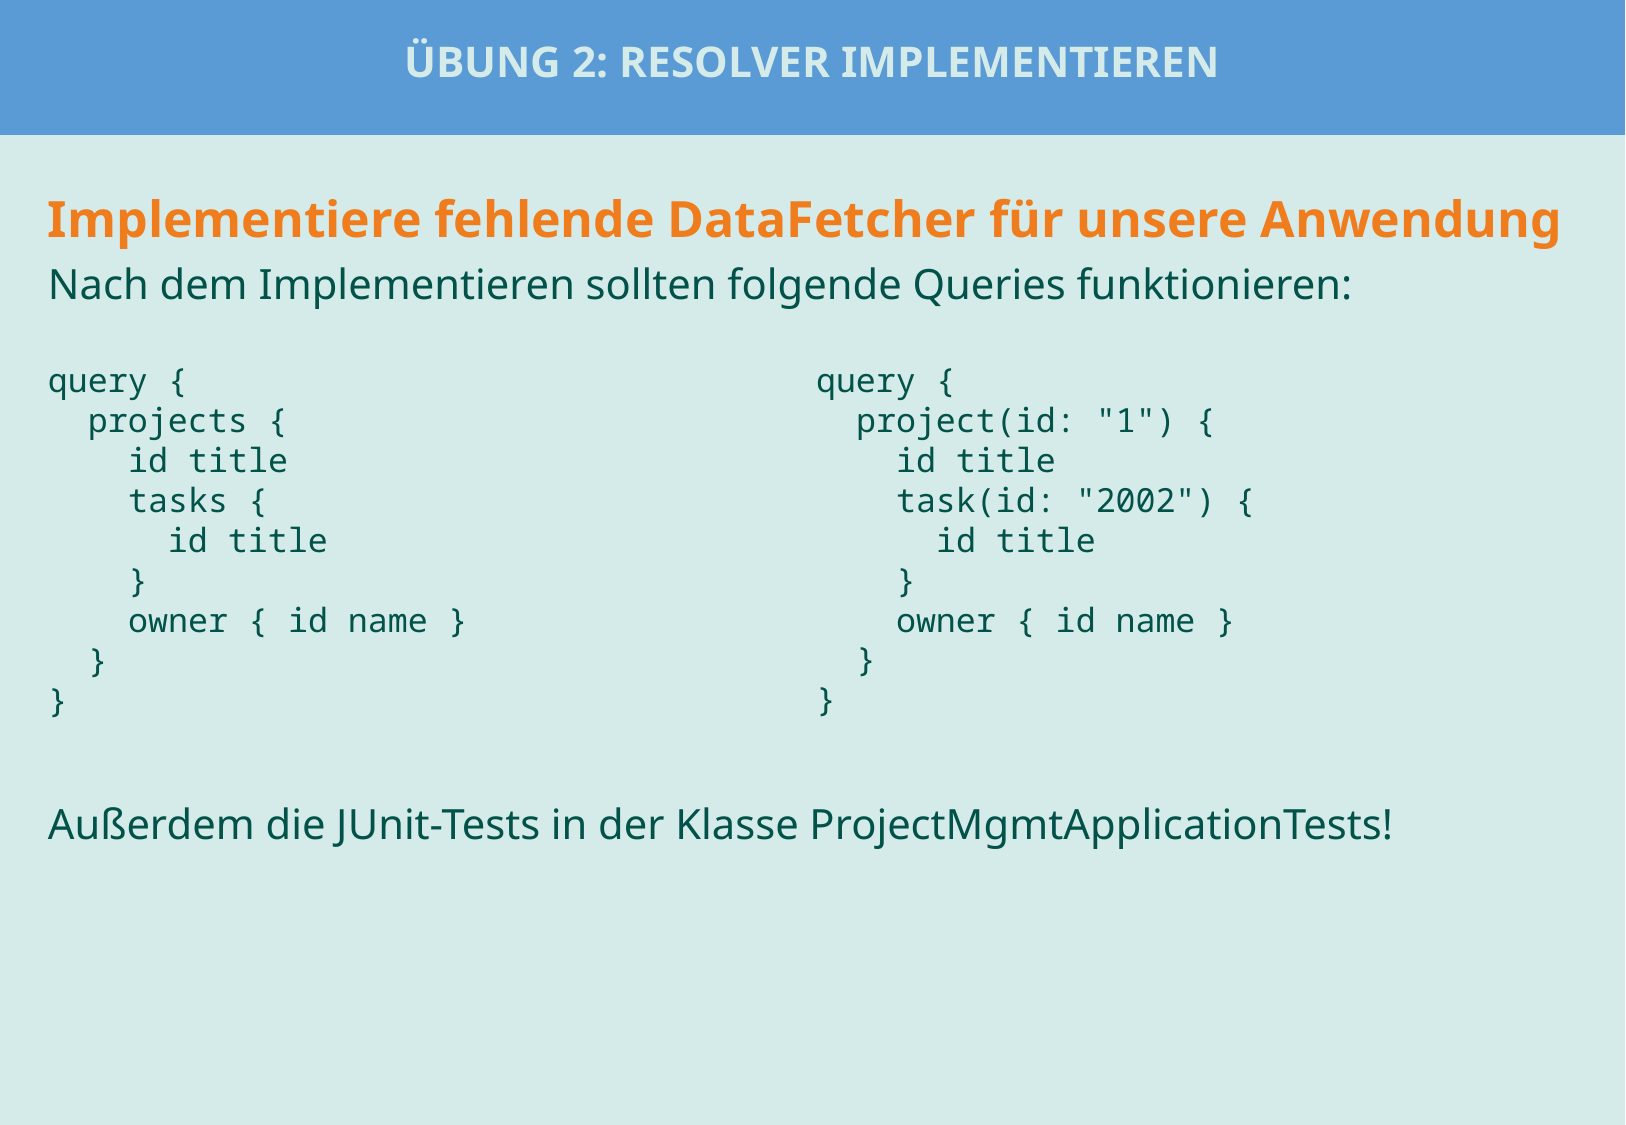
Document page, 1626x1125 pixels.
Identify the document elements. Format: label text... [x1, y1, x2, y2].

text_box query { projects { id title tasks { id title } owner { id name } } } [33, 352, 685, 727]
text_box [0, 127, 1625, 136]
title Übung 2: Resolver implementieren [0, 0, 1625, 127]
text_box Implementiere fehlende DataFetcher für unsere Anwendung Nach dem Implementieren sollten folgende Queries funktionieren: Außerdem die JUnit-Tests in der Klasse ProjectMgmtApplicationTests! [33, 168, 1594, 927]
text_box query { project(id: "1") { id title task(id: "2002") { id title } owner { id name } } } [801, 351, 1349, 726]
